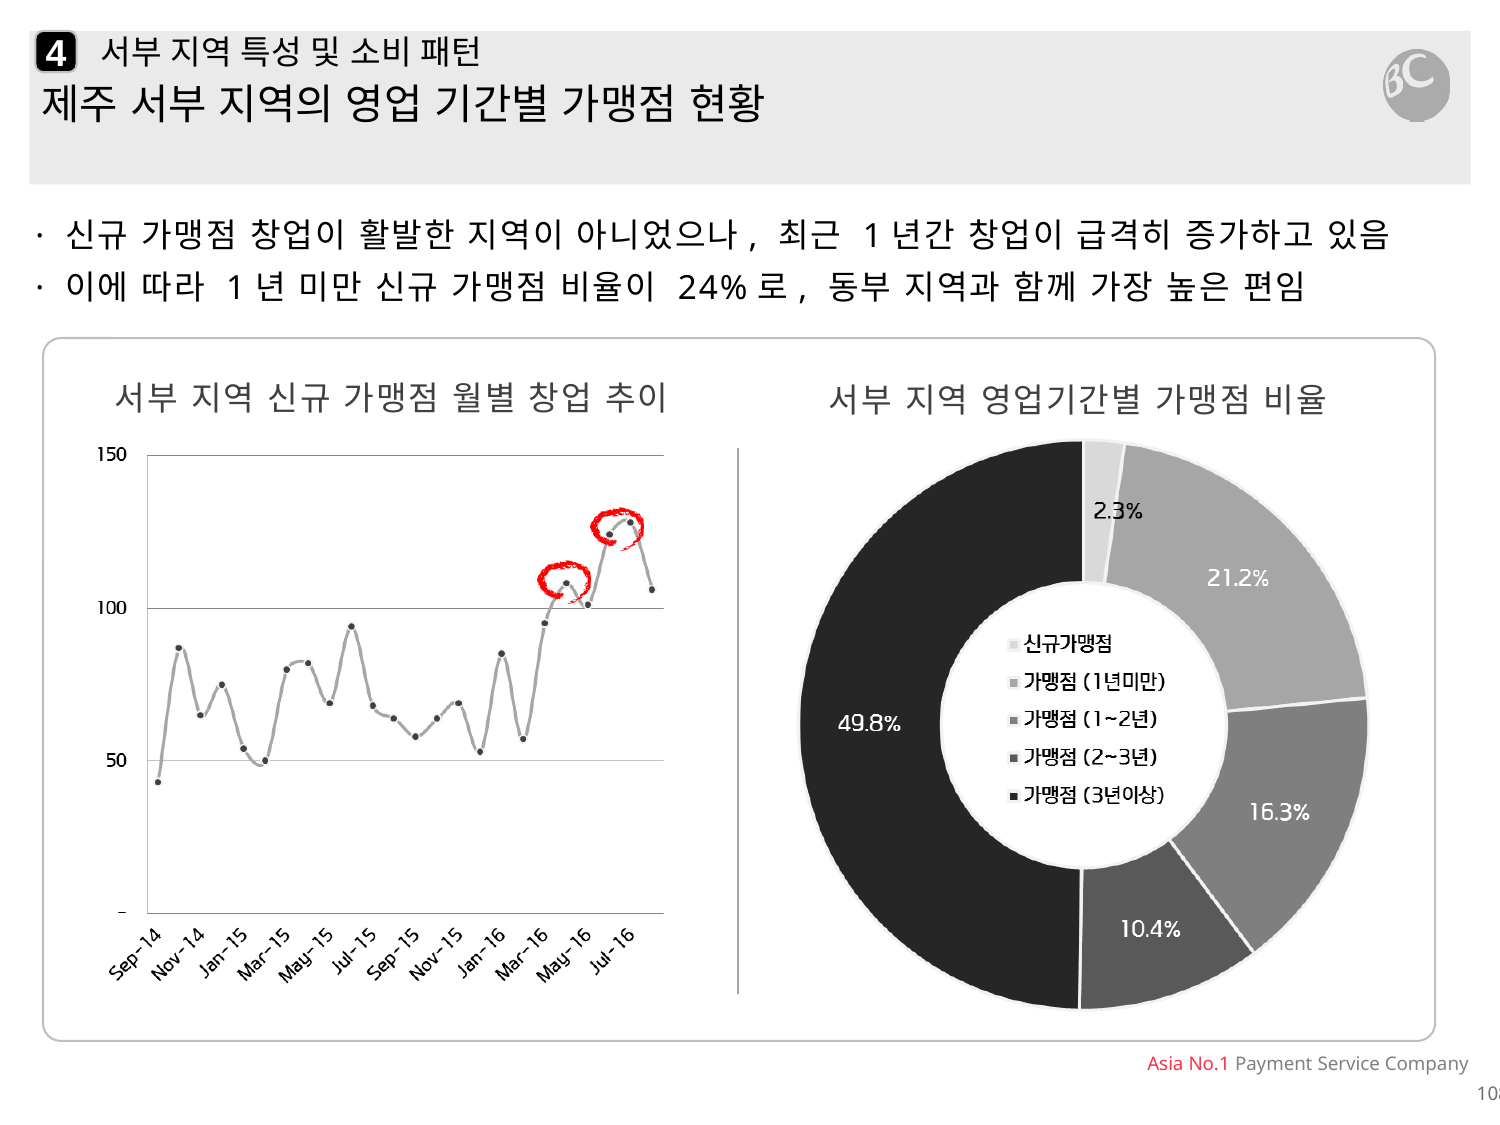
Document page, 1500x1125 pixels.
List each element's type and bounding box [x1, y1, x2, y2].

picture [767, 432, 1389, 1030]
title [37, 30, 1372, 76]
list [41, 83, 1376, 131]
text_box [23, 190, 1436, 327]
picture [88, 425, 677, 1024]
text_box [33, 28, 79, 75]
text_box [42, 337, 1436, 1042]
picture [1383, 49, 1450, 122]
